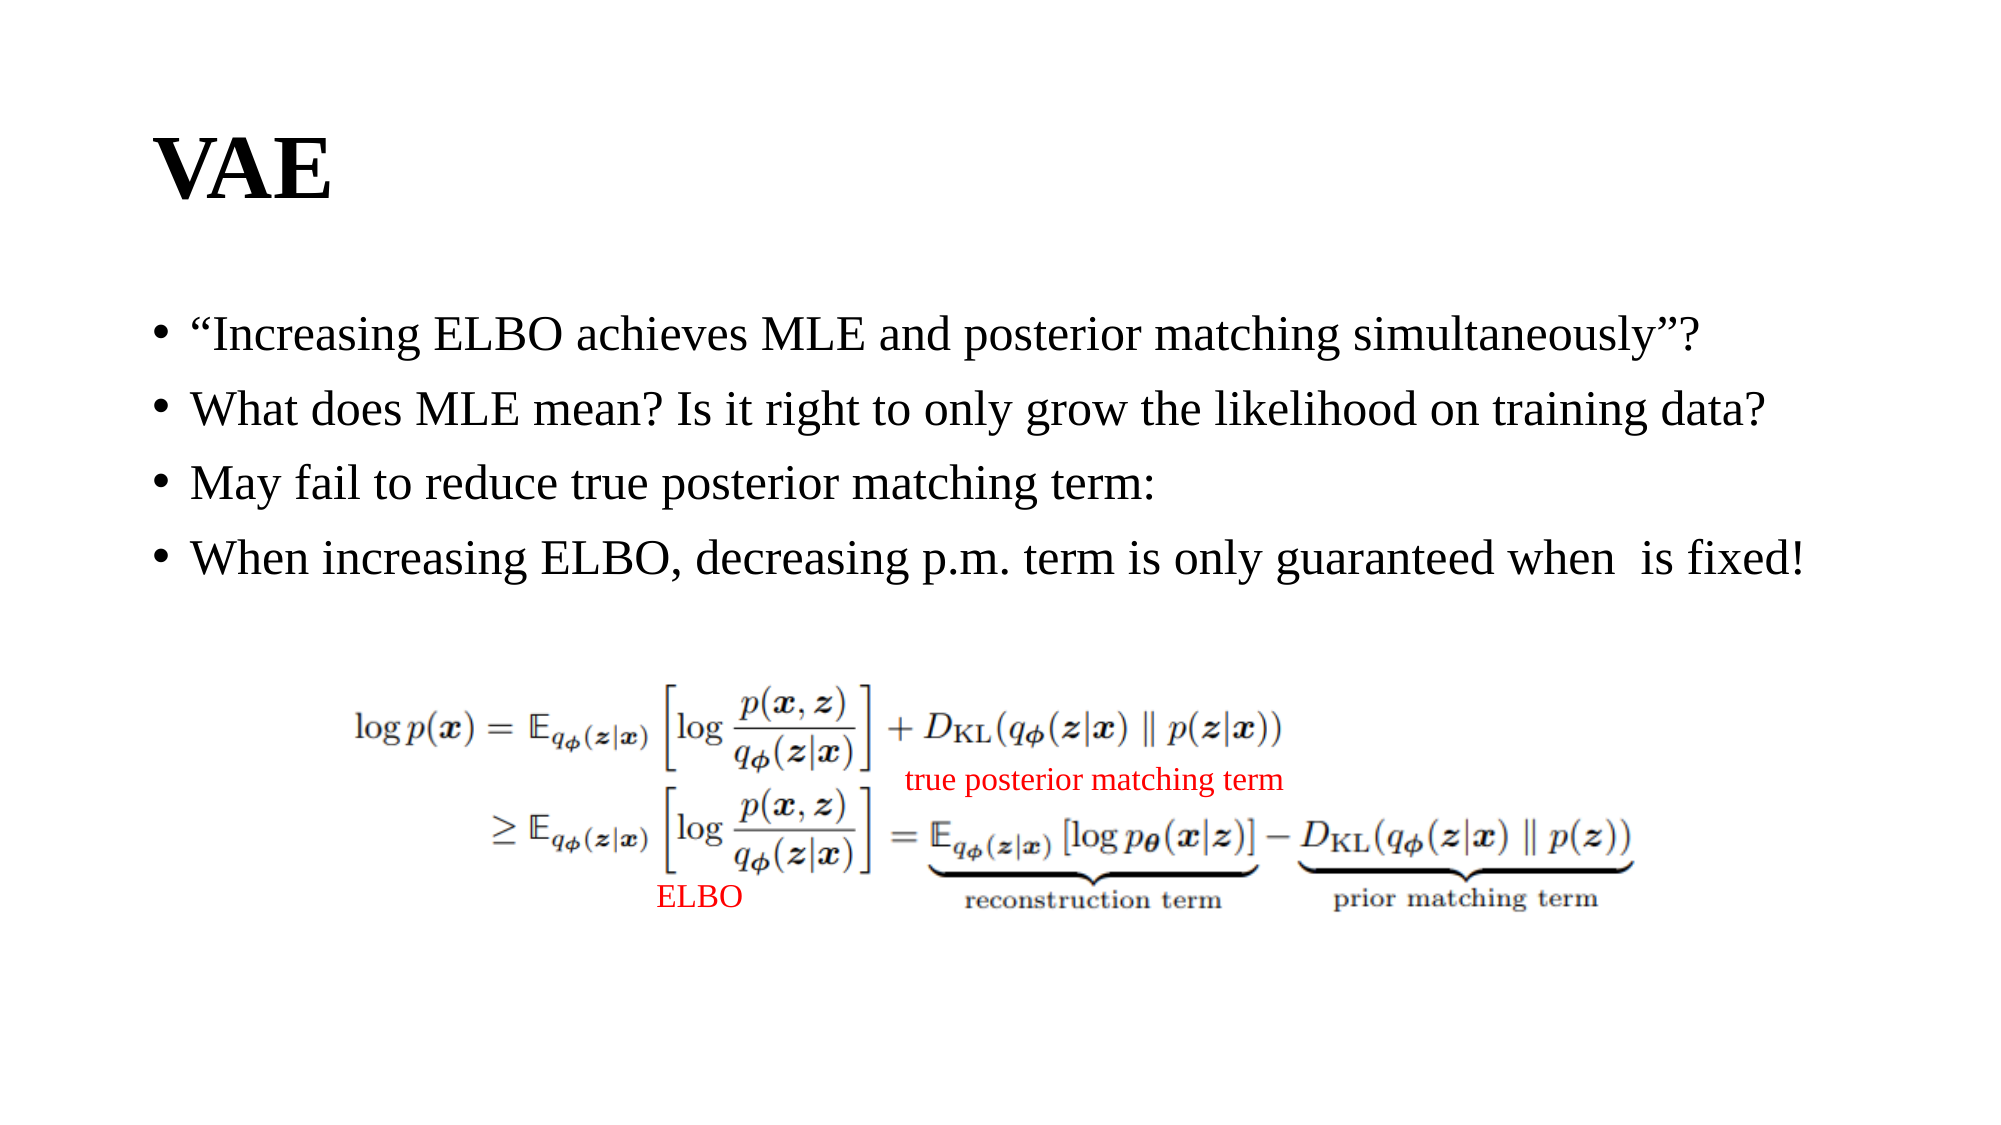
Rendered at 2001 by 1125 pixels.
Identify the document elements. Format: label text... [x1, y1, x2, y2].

title VAE [137, 59, 1863, 278]
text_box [320, 678, 1679, 923]
